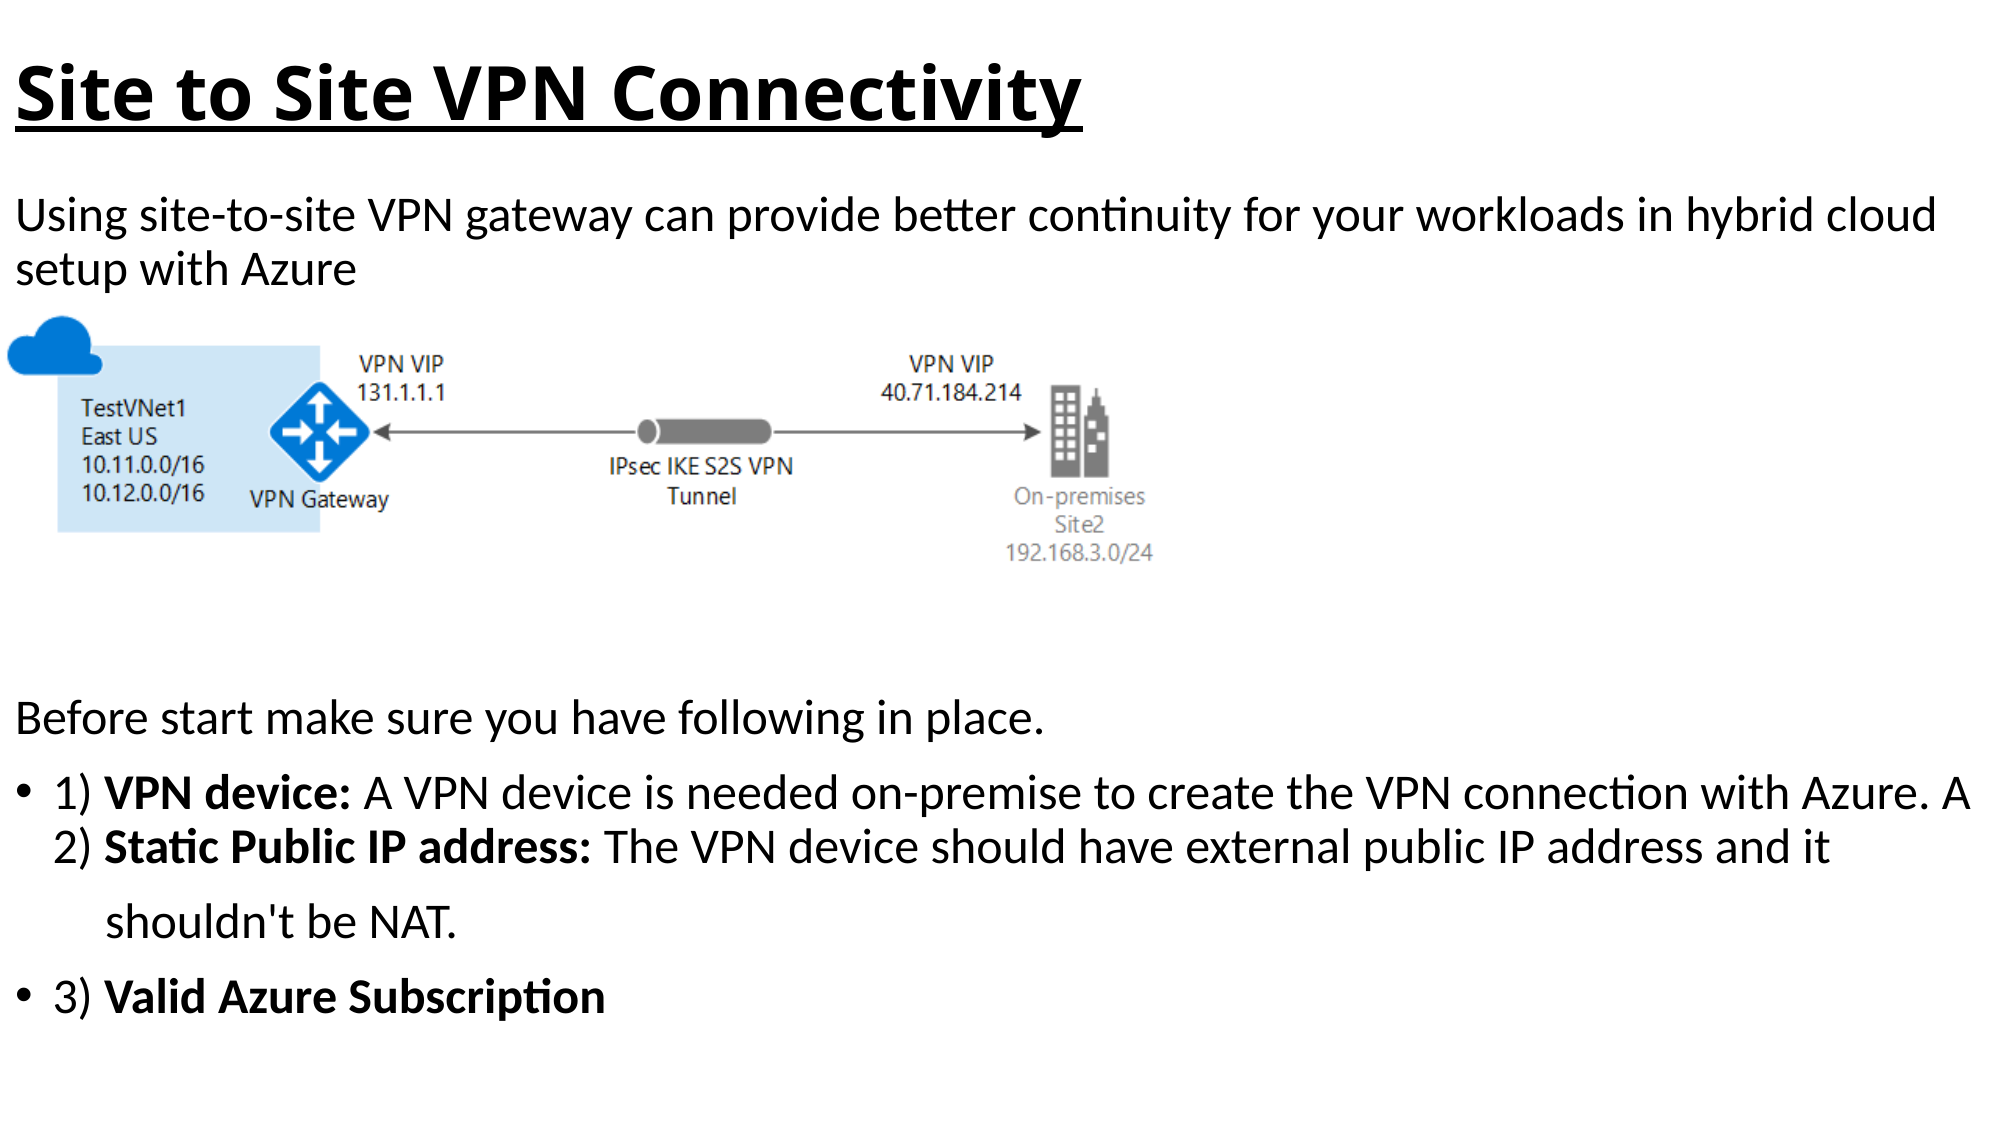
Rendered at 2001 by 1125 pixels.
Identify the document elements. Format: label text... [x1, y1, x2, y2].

title Site to Site VPN Connectivity [0, 0, 1863, 181]
picture [0, 313, 1172, 580]
list Using site-to-site VPN gateway can provide better continuity for your workloads in hybrid cloud setup with Azure Before start make sure you have following in place. 1) VPN device: A VPN device is needed on-premise to create the VPN connection with Azure. A 2) Static Public IP address: The VPN device should have external public IP address and it shouldn't be NAT. 3) Valid Azure Subscription [0, 181, 2000, 1125]
